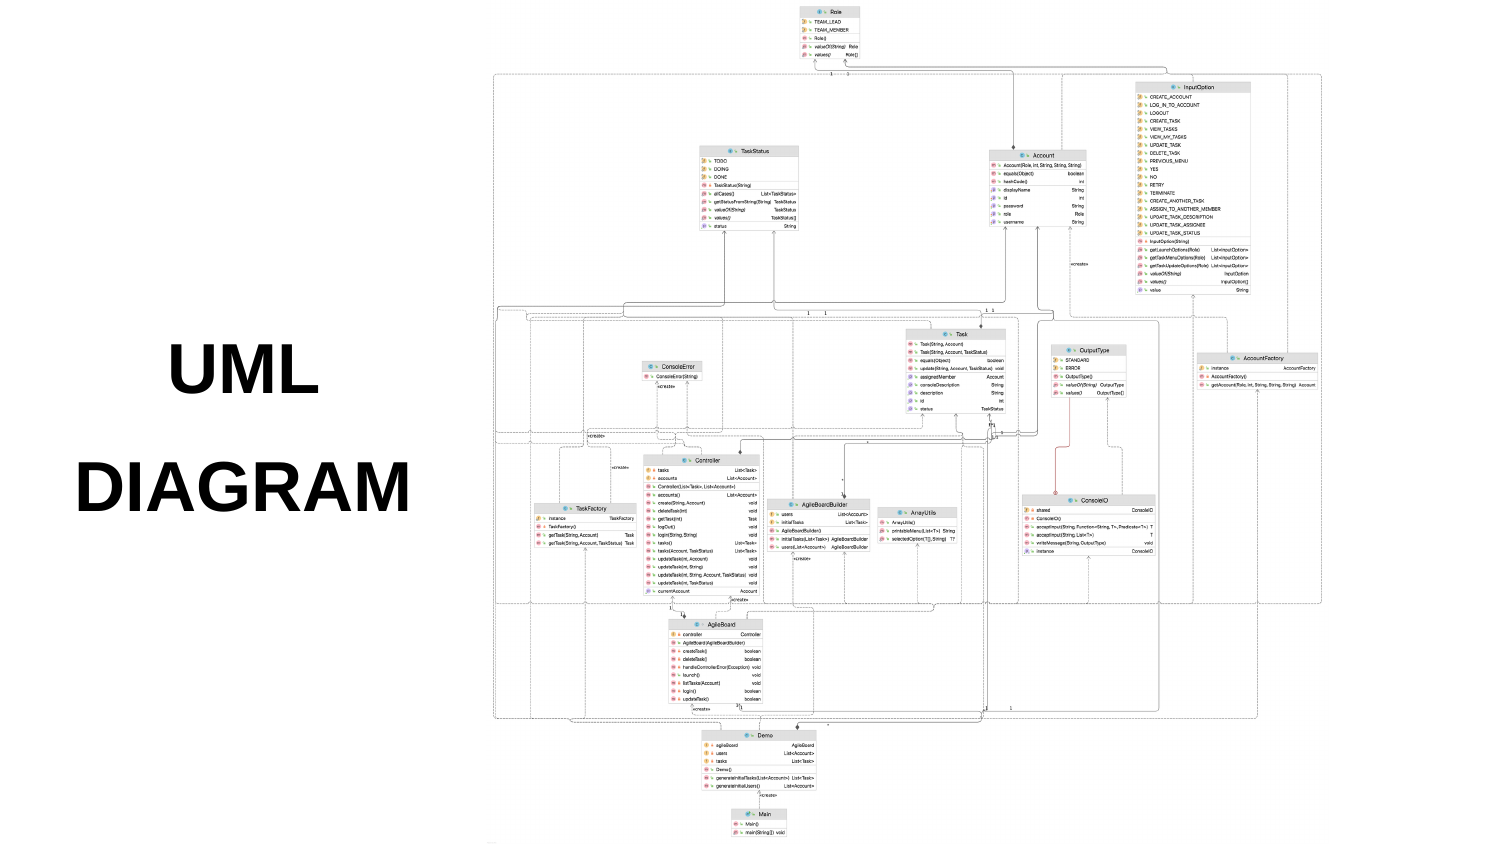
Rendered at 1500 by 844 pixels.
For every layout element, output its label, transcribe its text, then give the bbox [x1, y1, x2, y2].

text_box [486, 0, 1329, 844]
text_box UML DIAGRAM [18, 289, 469, 526]
